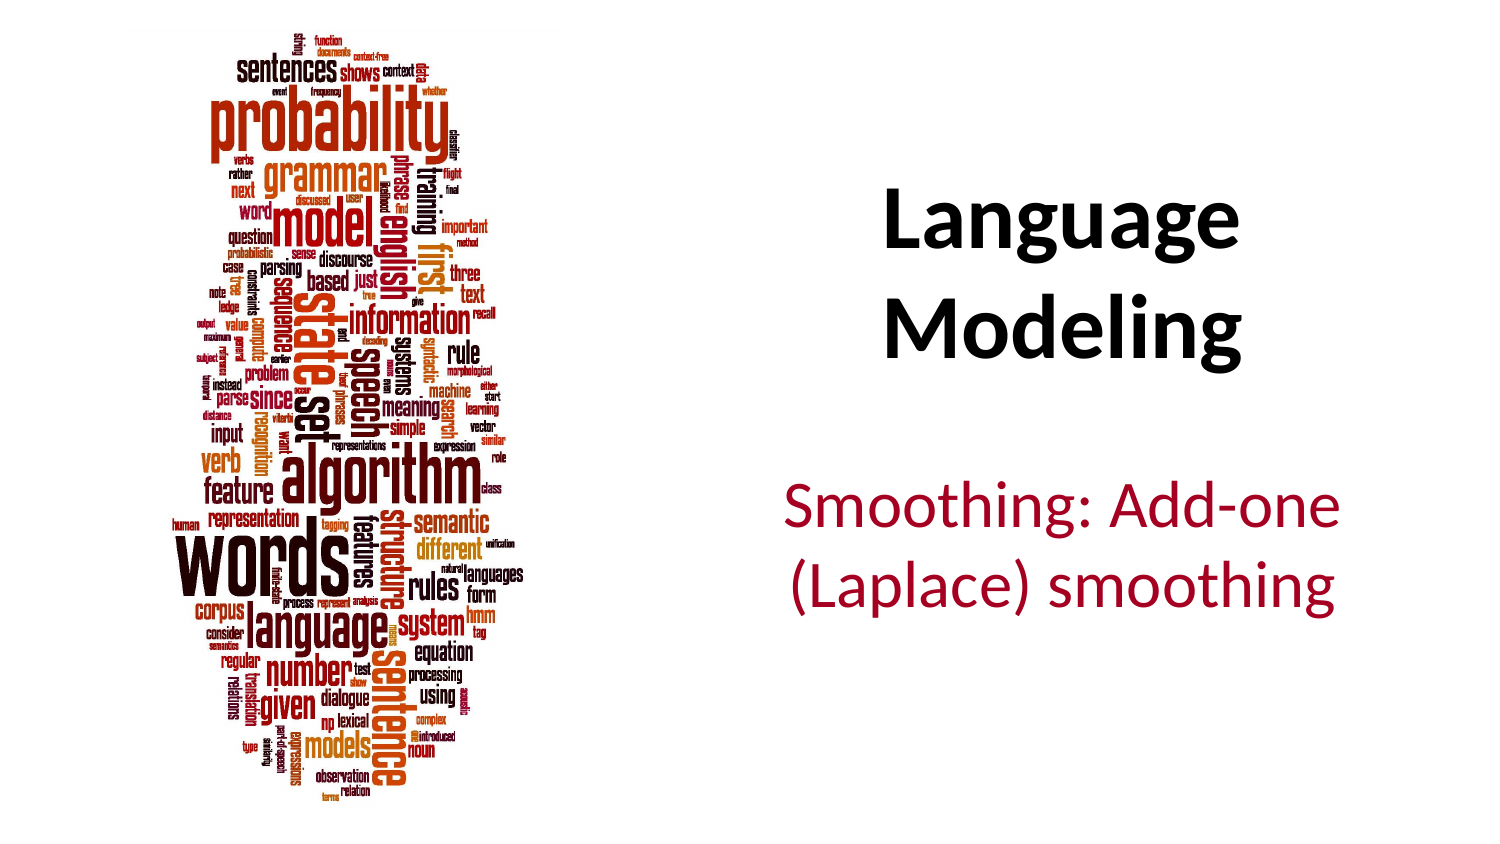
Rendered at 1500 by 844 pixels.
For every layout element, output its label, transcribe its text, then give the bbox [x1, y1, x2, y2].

title Language Modeling [750, 196, 1375, 385]
picture [128, 27, 563, 810]
subtitle Smoothing: Add-one (Laplace) smoothing [712, 375, 1413, 657]
